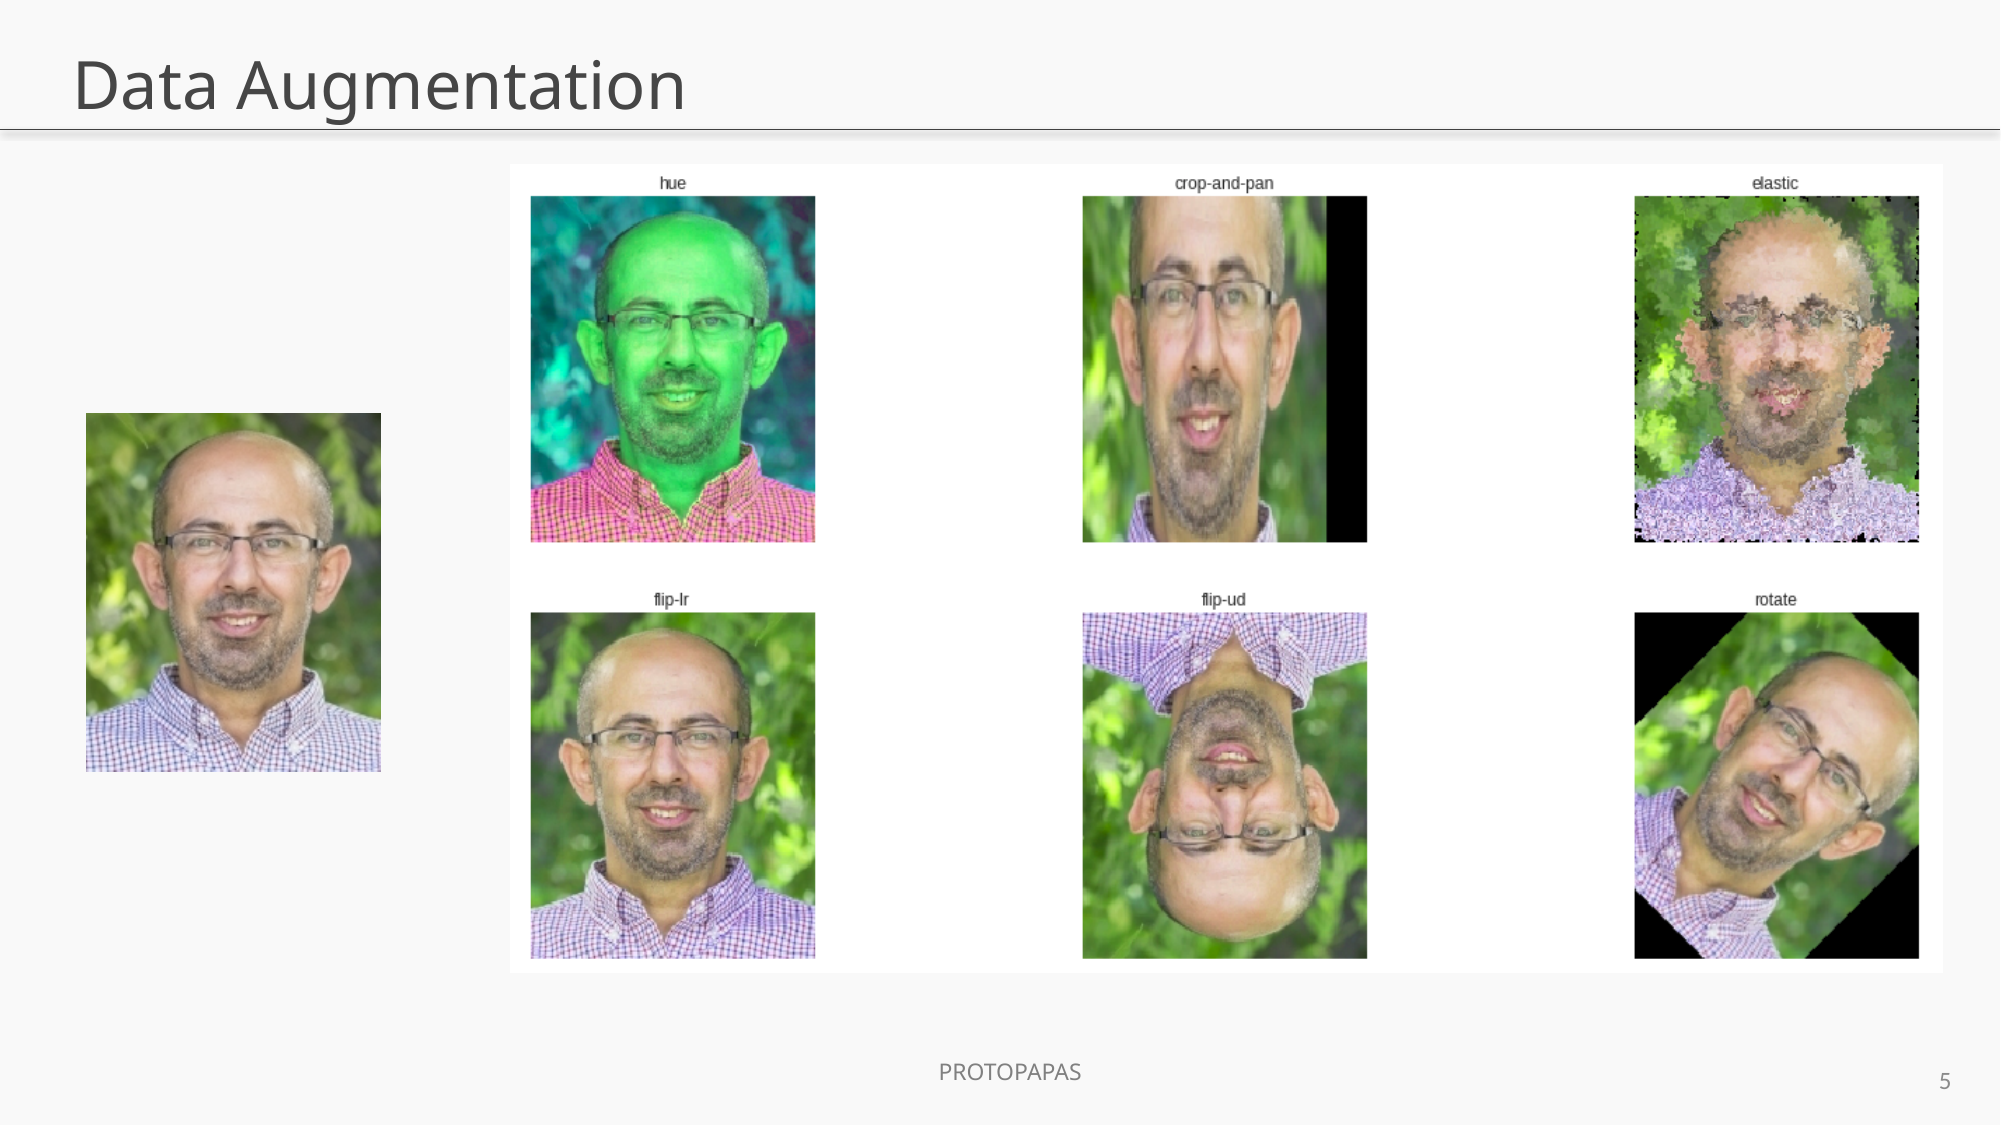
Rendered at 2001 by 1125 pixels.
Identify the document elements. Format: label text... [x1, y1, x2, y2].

title Data Augmentation [57, 35, 1943, 162]
picture [509, 164, 1943, 973]
picture [86, 413, 381, 773]
slide_number 5 [1500, 1050, 1967, 1110]
